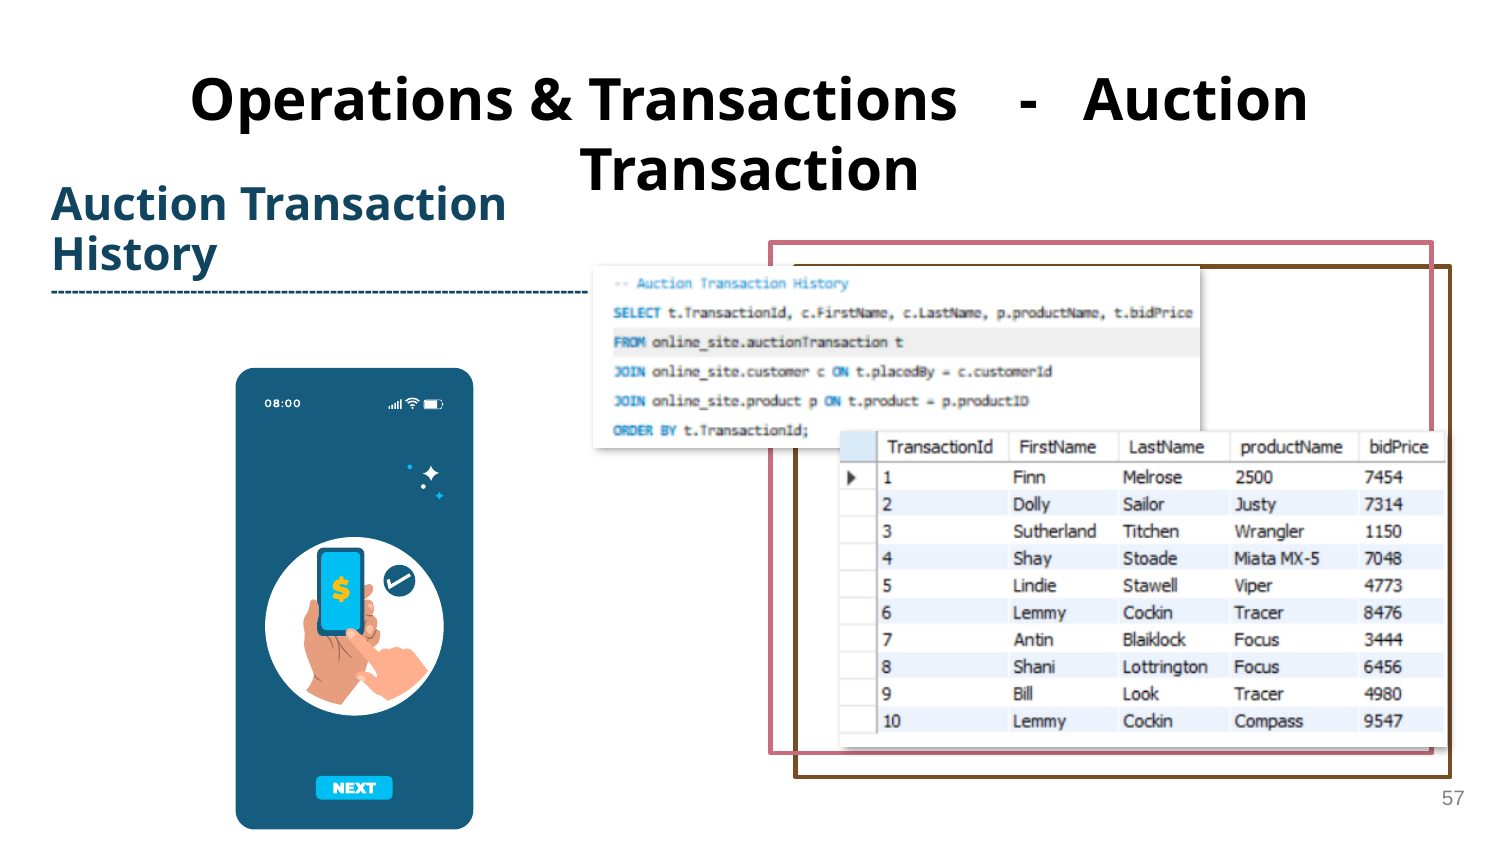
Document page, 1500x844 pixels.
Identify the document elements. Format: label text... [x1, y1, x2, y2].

picture [593, 266, 1447, 748]
slide_number 57 [1389, 764, 1480, 830]
text_box [795, 753, 1451, 778]
text_box [1432, 266, 1451, 431]
title Operations & Transactions - Auction Transaction [75, 47, 1425, 141]
text_box [770, 242, 1432, 428]
text_box Auction Transaction History ----------------------------------------------------------------------------- [35, 196, 689, 289]
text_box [235, 367, 474, 830]
text_box [770, 457, 837, 753]
